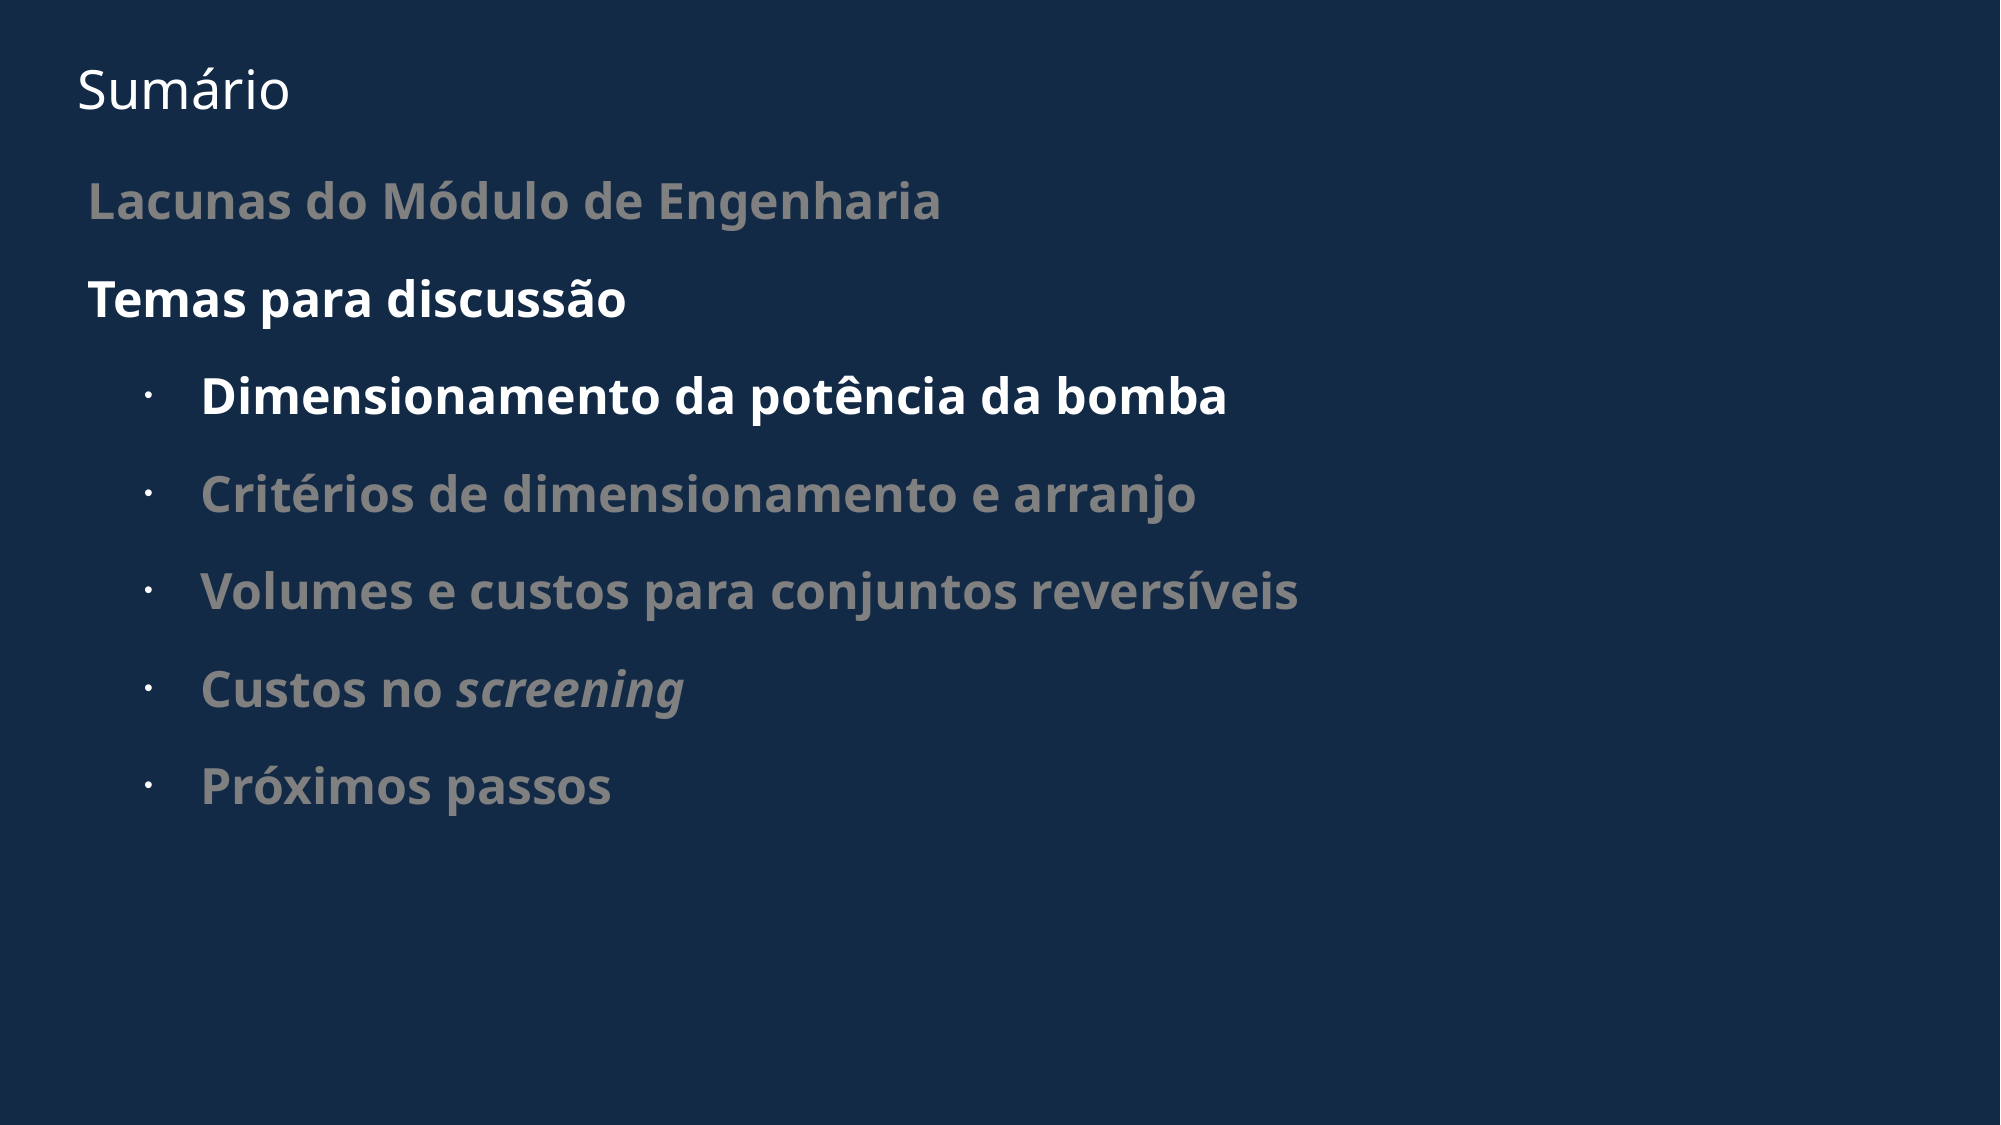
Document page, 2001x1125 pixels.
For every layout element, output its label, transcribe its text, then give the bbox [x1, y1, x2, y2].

title Sumário [62, 37, 1926, 138]
list Lacunas do Módulo de Engenharia Temas para discussão Dimensionamento da potência da bomba Critérios de dimensionamento e arranjo Volumes e custos para conjuntos reversíveis Custos no screening Próximos passos [62, 162, 1926, 1076]
